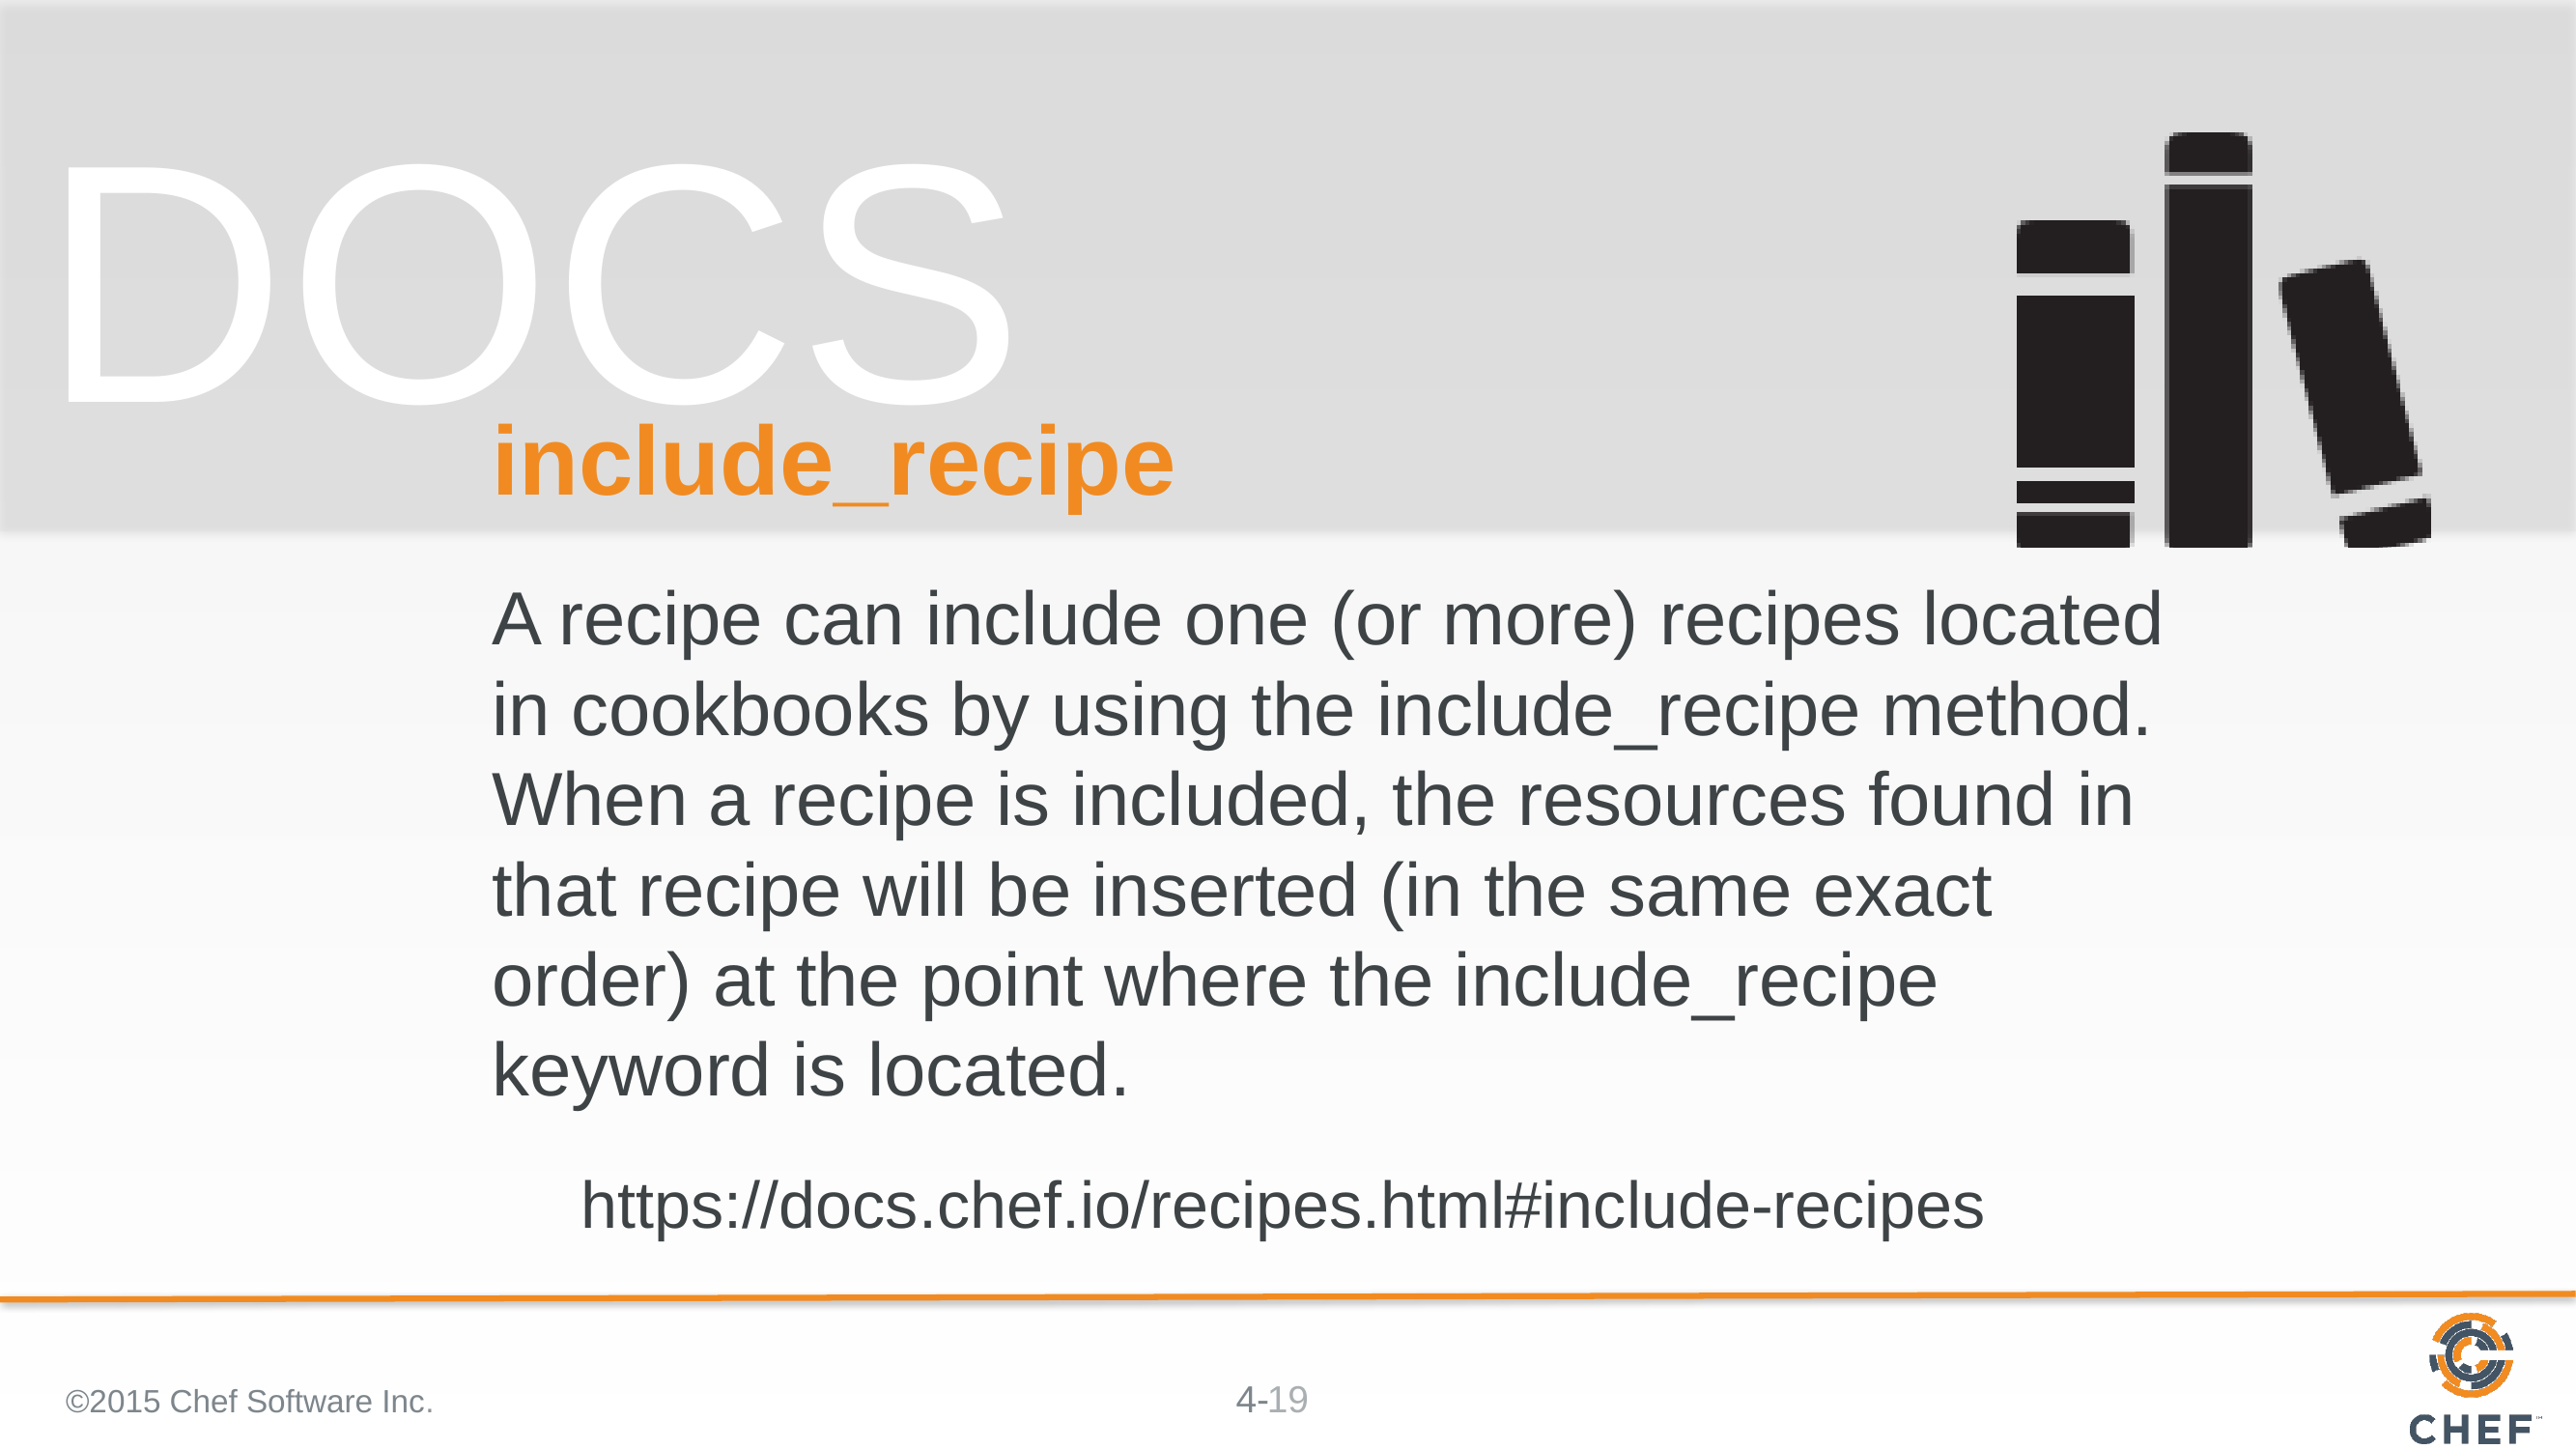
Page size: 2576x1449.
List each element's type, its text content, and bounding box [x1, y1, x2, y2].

subtitle A recipe can include one (or more) recipes located in cookbooks by using the include_recipe method. When a recipe is included, the resources found in that recipe will be inserted (in the same exact order) at the point where the include_recipe keyword is located. [477, 555, 2217, 1087]
list https://docs.chef.io/recipes.html#include-recipes [580, 1161, 1995, 1250]
picture [2399, 1297, 2550, 1449]
slide_number 19 [998, 1359, 1578, 1437]
footer ©2015 Chef Software Inc. [51, 1359, 952, 1440]
title include_recipe [477, 395, 2217, 531]
